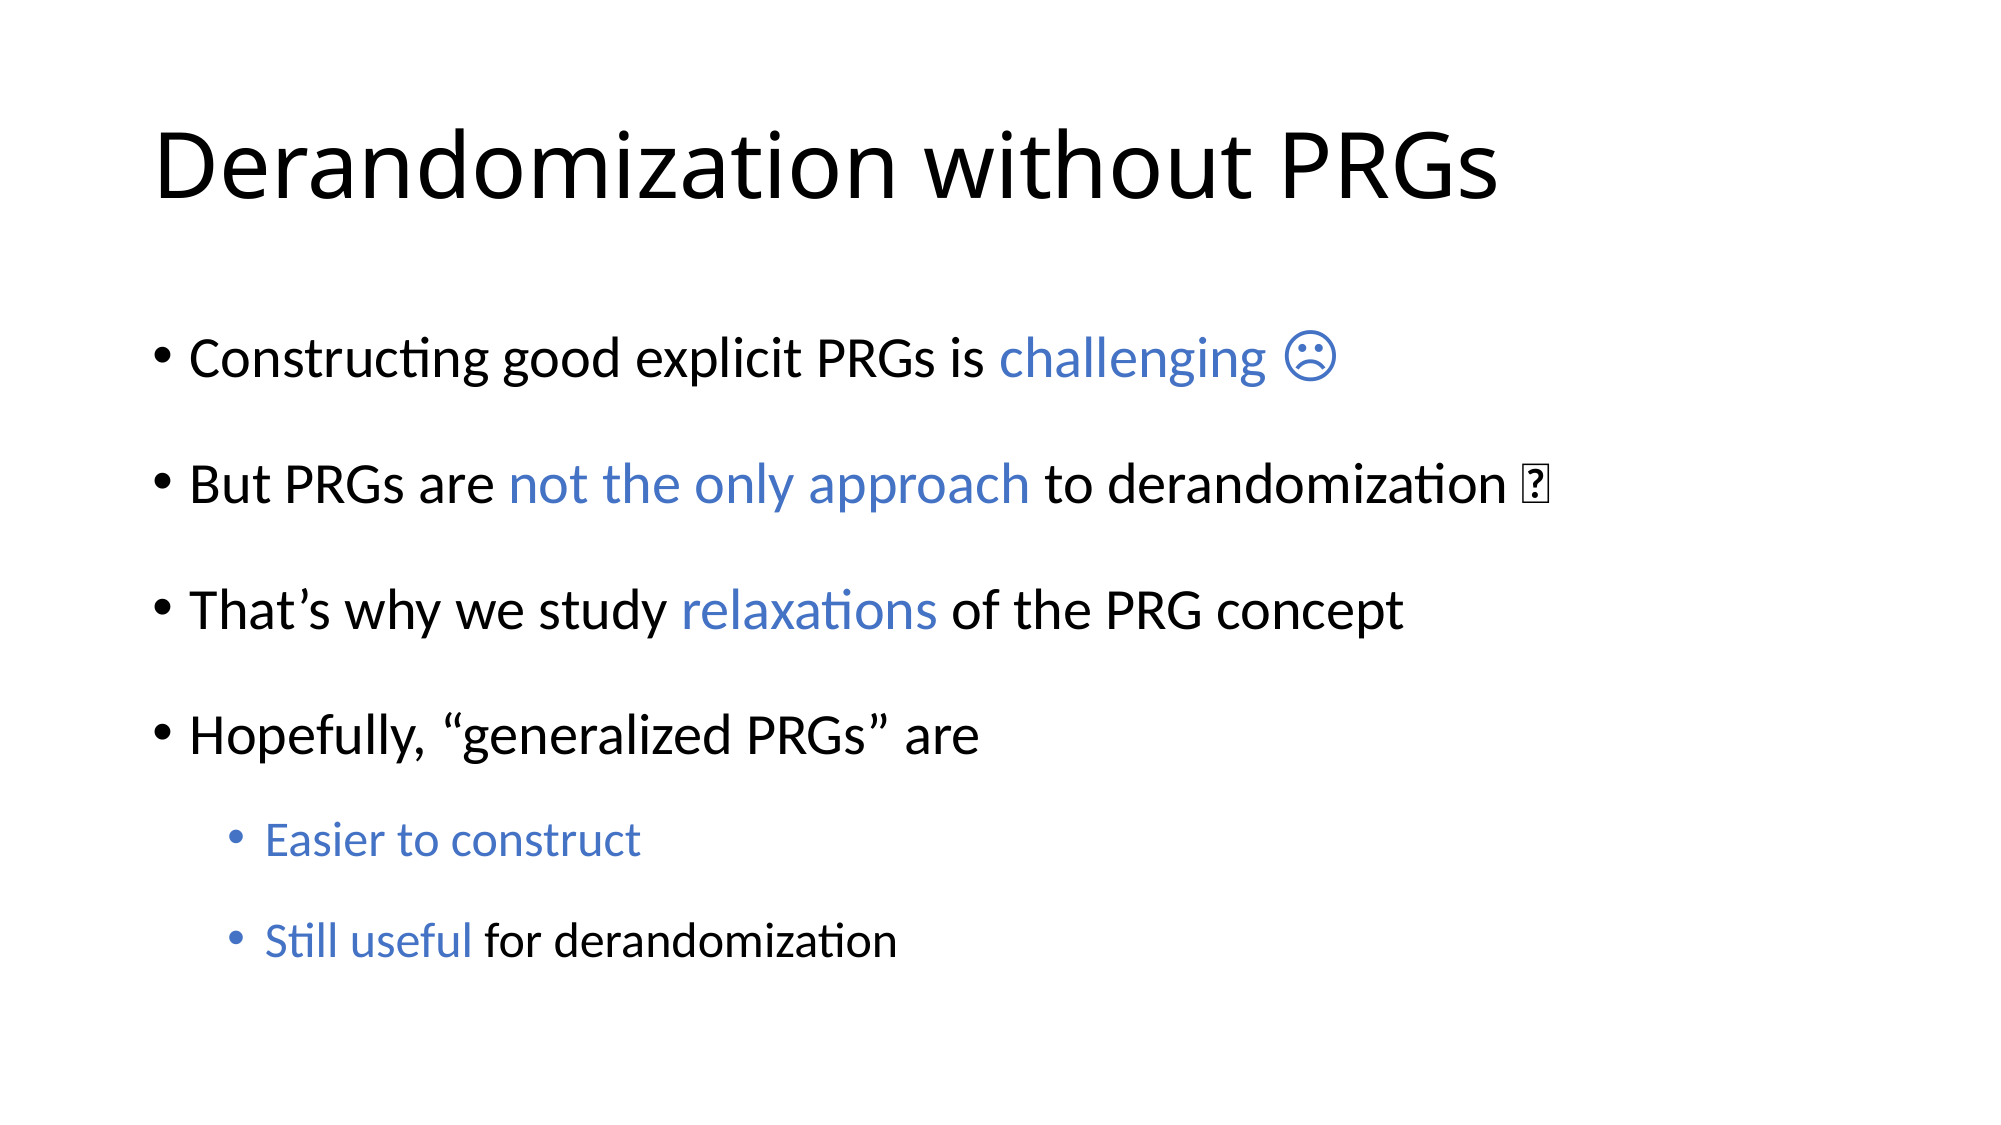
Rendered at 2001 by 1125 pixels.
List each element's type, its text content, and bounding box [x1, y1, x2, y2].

title Derandomization without PRGs [137, 59, 1863, 277]
list Constructing good explicit PRGs is challenging ☹ But PRGs are not the only approach to derandomization 🙂 That’s why we study relaxations of the PRG concept Hopefully, “generalized PRGs” are Easier to construct Still useful for derandomization [137, 277, 1863, 1014]
